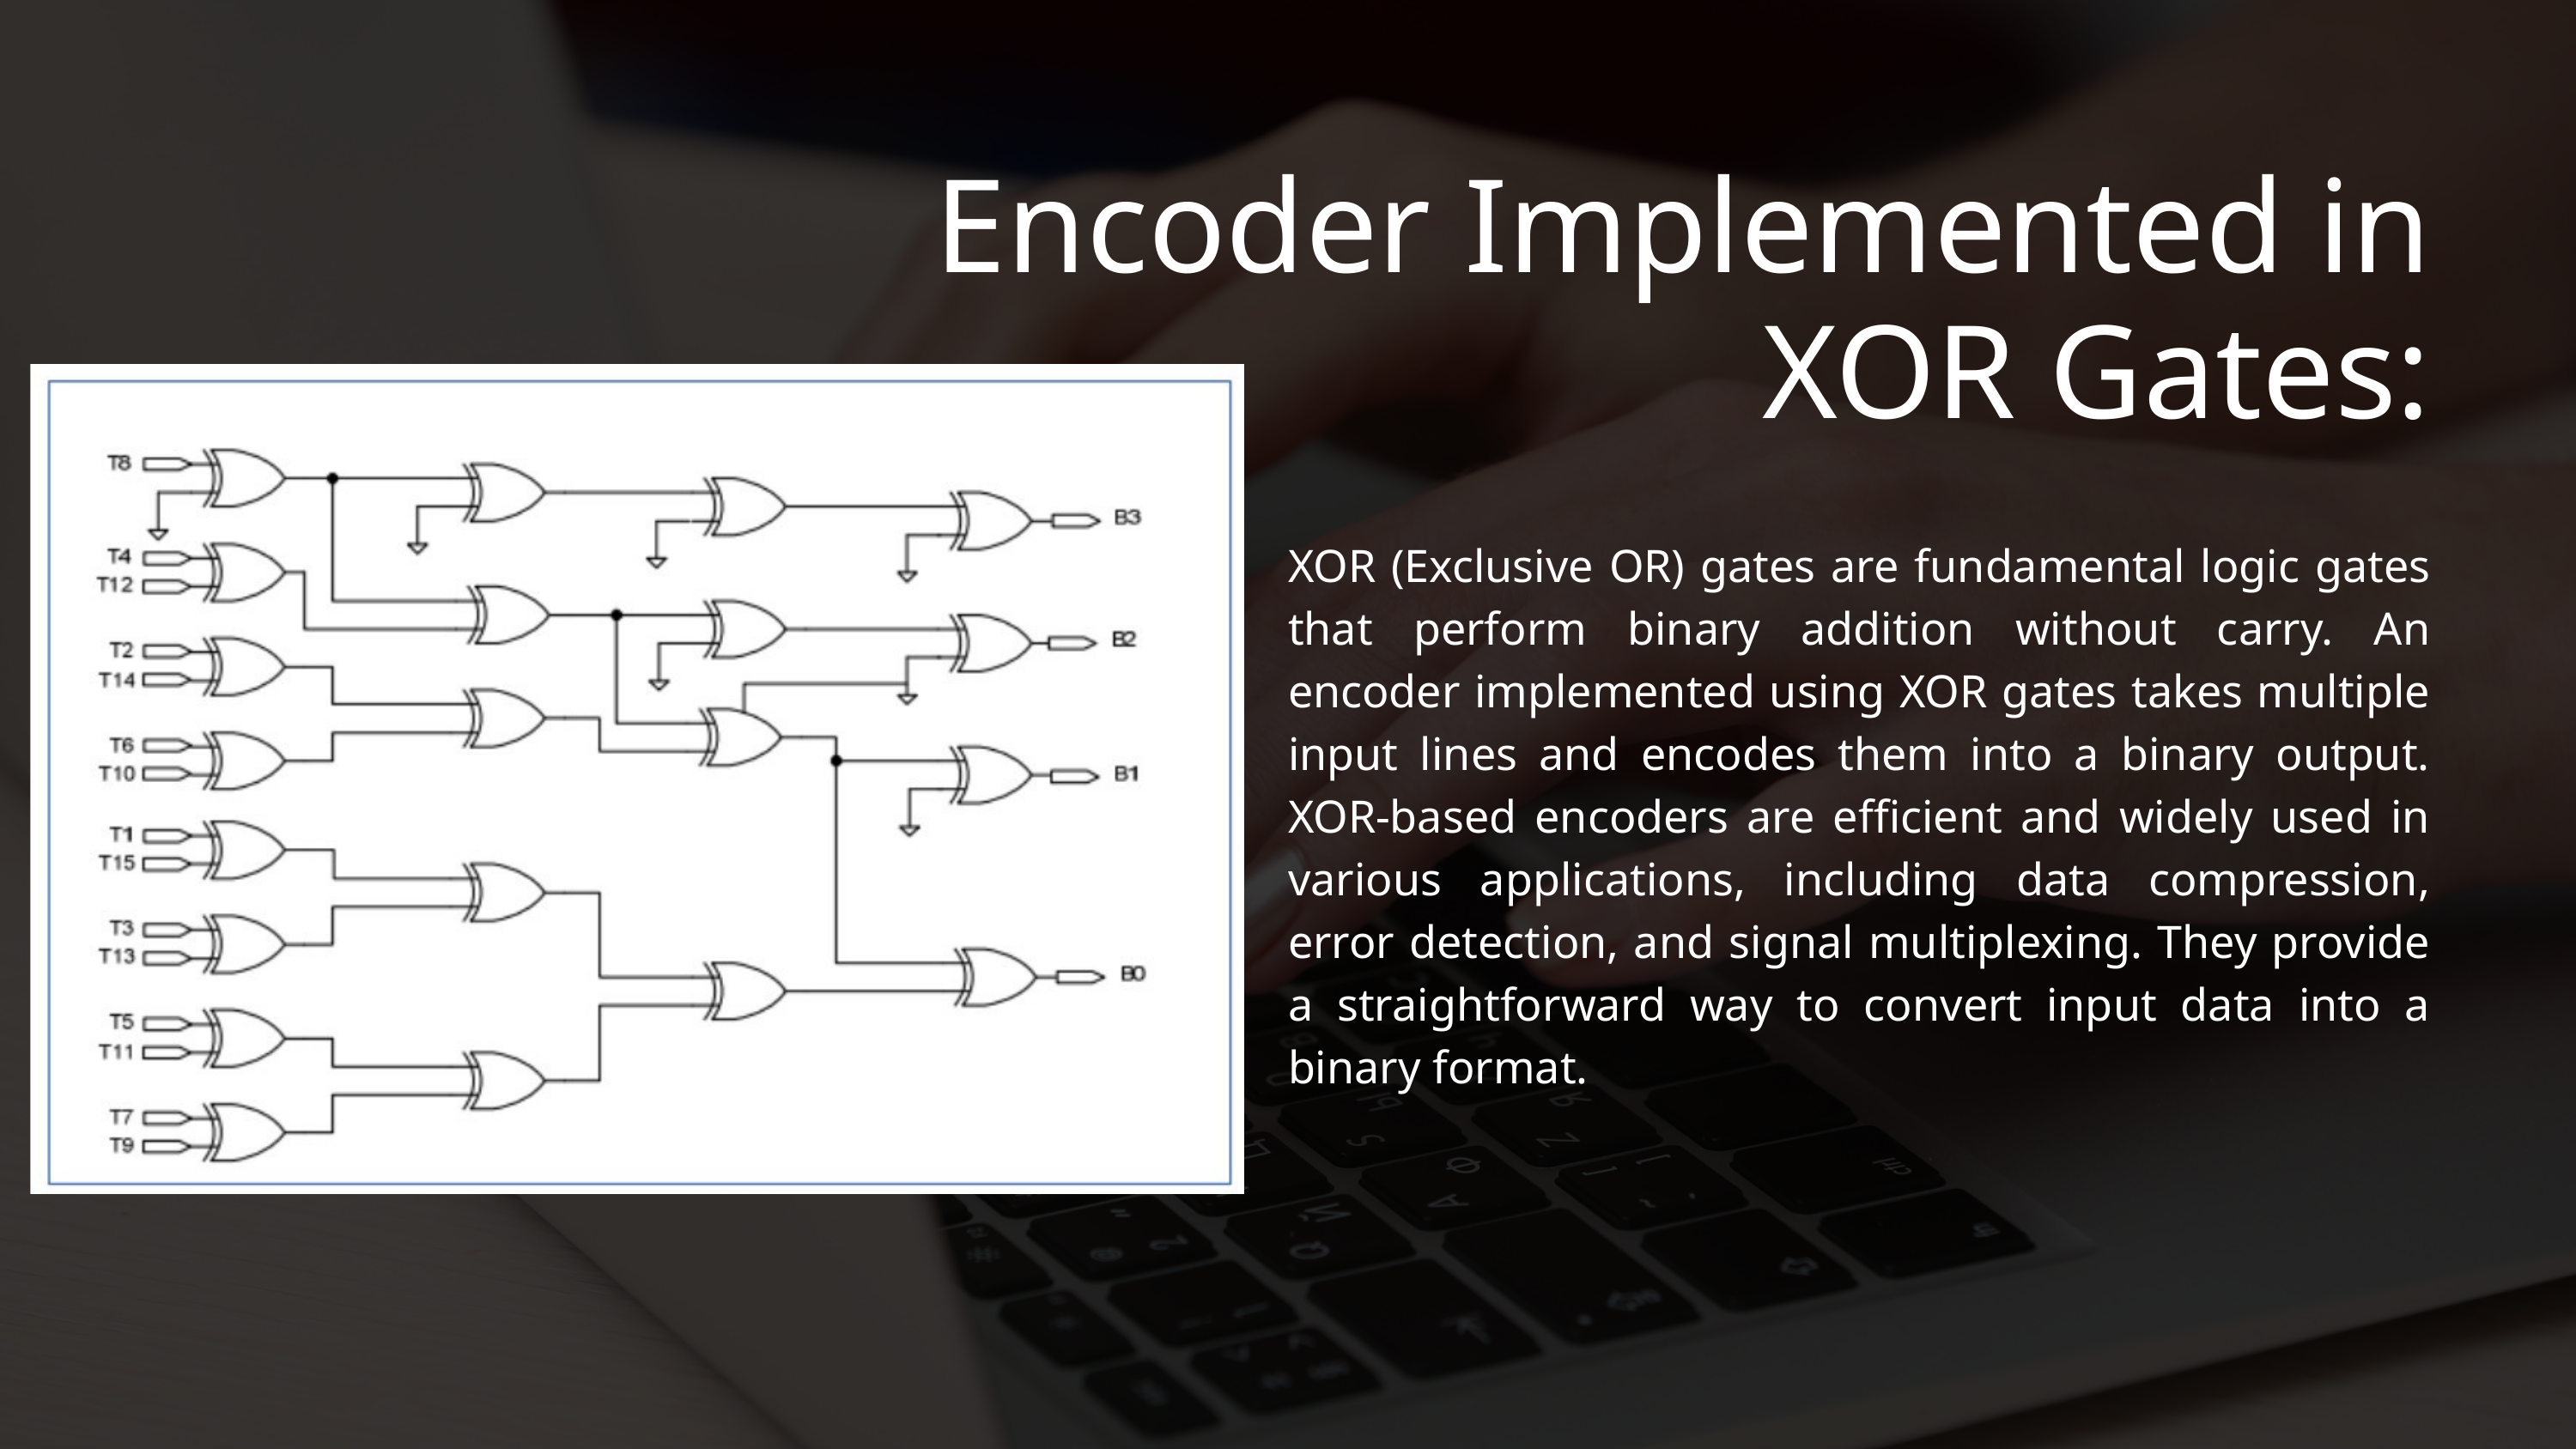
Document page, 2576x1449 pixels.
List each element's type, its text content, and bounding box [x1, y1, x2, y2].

text_box [0, 0, 2576, 1449]
text_box [30, 364, 1244, 1194]
text_box XOR (Exclusive OR) gates are fundamental logic gates that perform binary addition without carry. An encoder implemented using XOR gates takes multiple input lines and encodes them into a binary output. XOR-based encoders are efficient and widely used in various applications, including data compression, error detection, and signal multiplexing. They provide a straightforward way to convert input data into a binary format. [1288, 529, 2432, 1093]
text_box Encoder Implemented in XOR Gates: [701, 153, 2432, 445]
